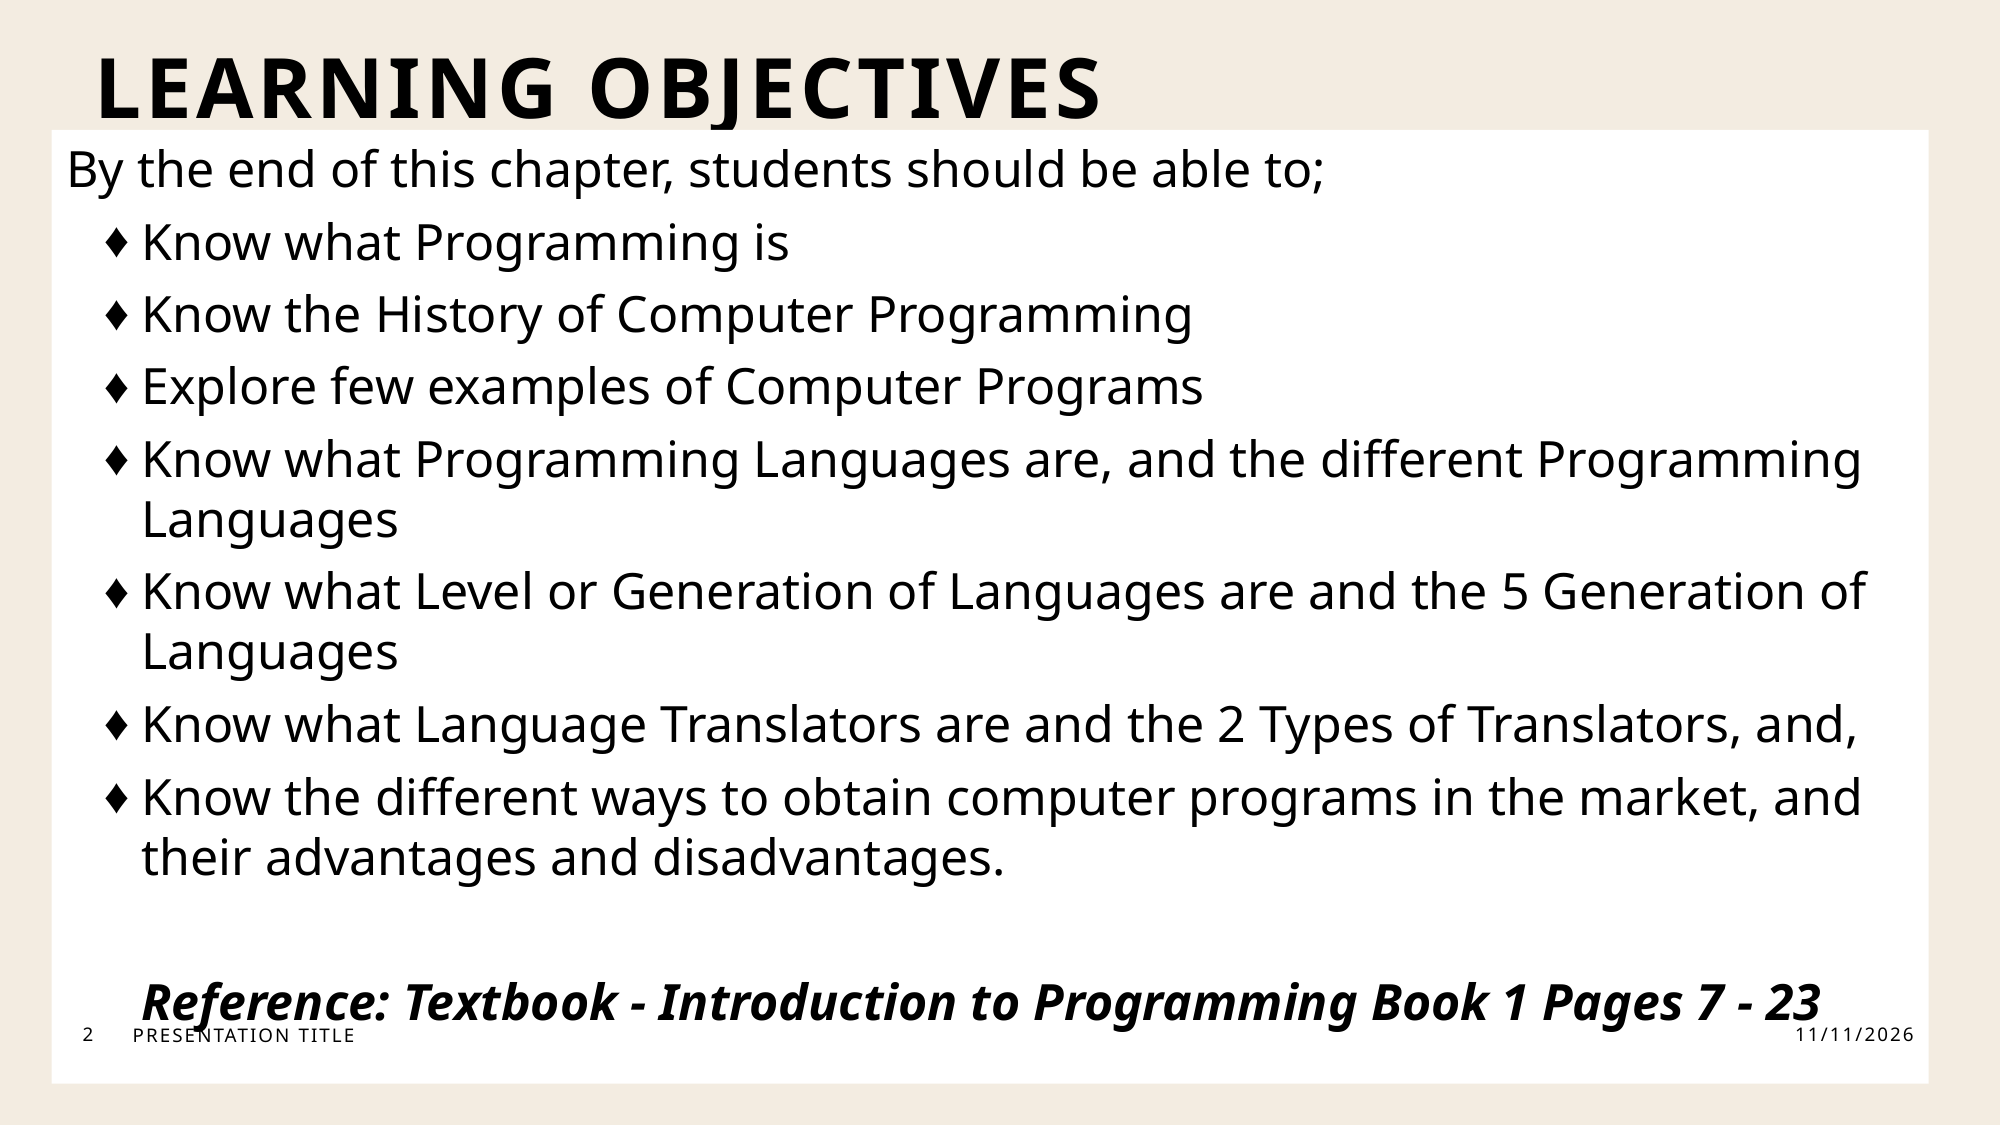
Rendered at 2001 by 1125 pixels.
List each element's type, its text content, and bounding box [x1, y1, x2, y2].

slide_number 2 [67, 1005, 128, 1065]
list By the end of this chapter, students should be able to; Know what Programming is Know the History of Computer Programming Explore few examples of Computer Programs Know what Programming Languages are, and the different Programming Languages Know what Level or Generation of Languages are and the 5 Generation of Languages Know what Language Translators are and the 2 Types of Translators, and, Know the different ways to obtain computer programs in the market, and their advantages and disadvantages. Reference: Textbook - Introduction to Programming Book 1 Pages 7 - 23 [51, 129, 1929, 1084]
footer Presentation title [132, 1005, 740, 1065]
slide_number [1588, 1005, 1929, 1065]
title LEARNING Objectives [79, 47, 1929, 129]
